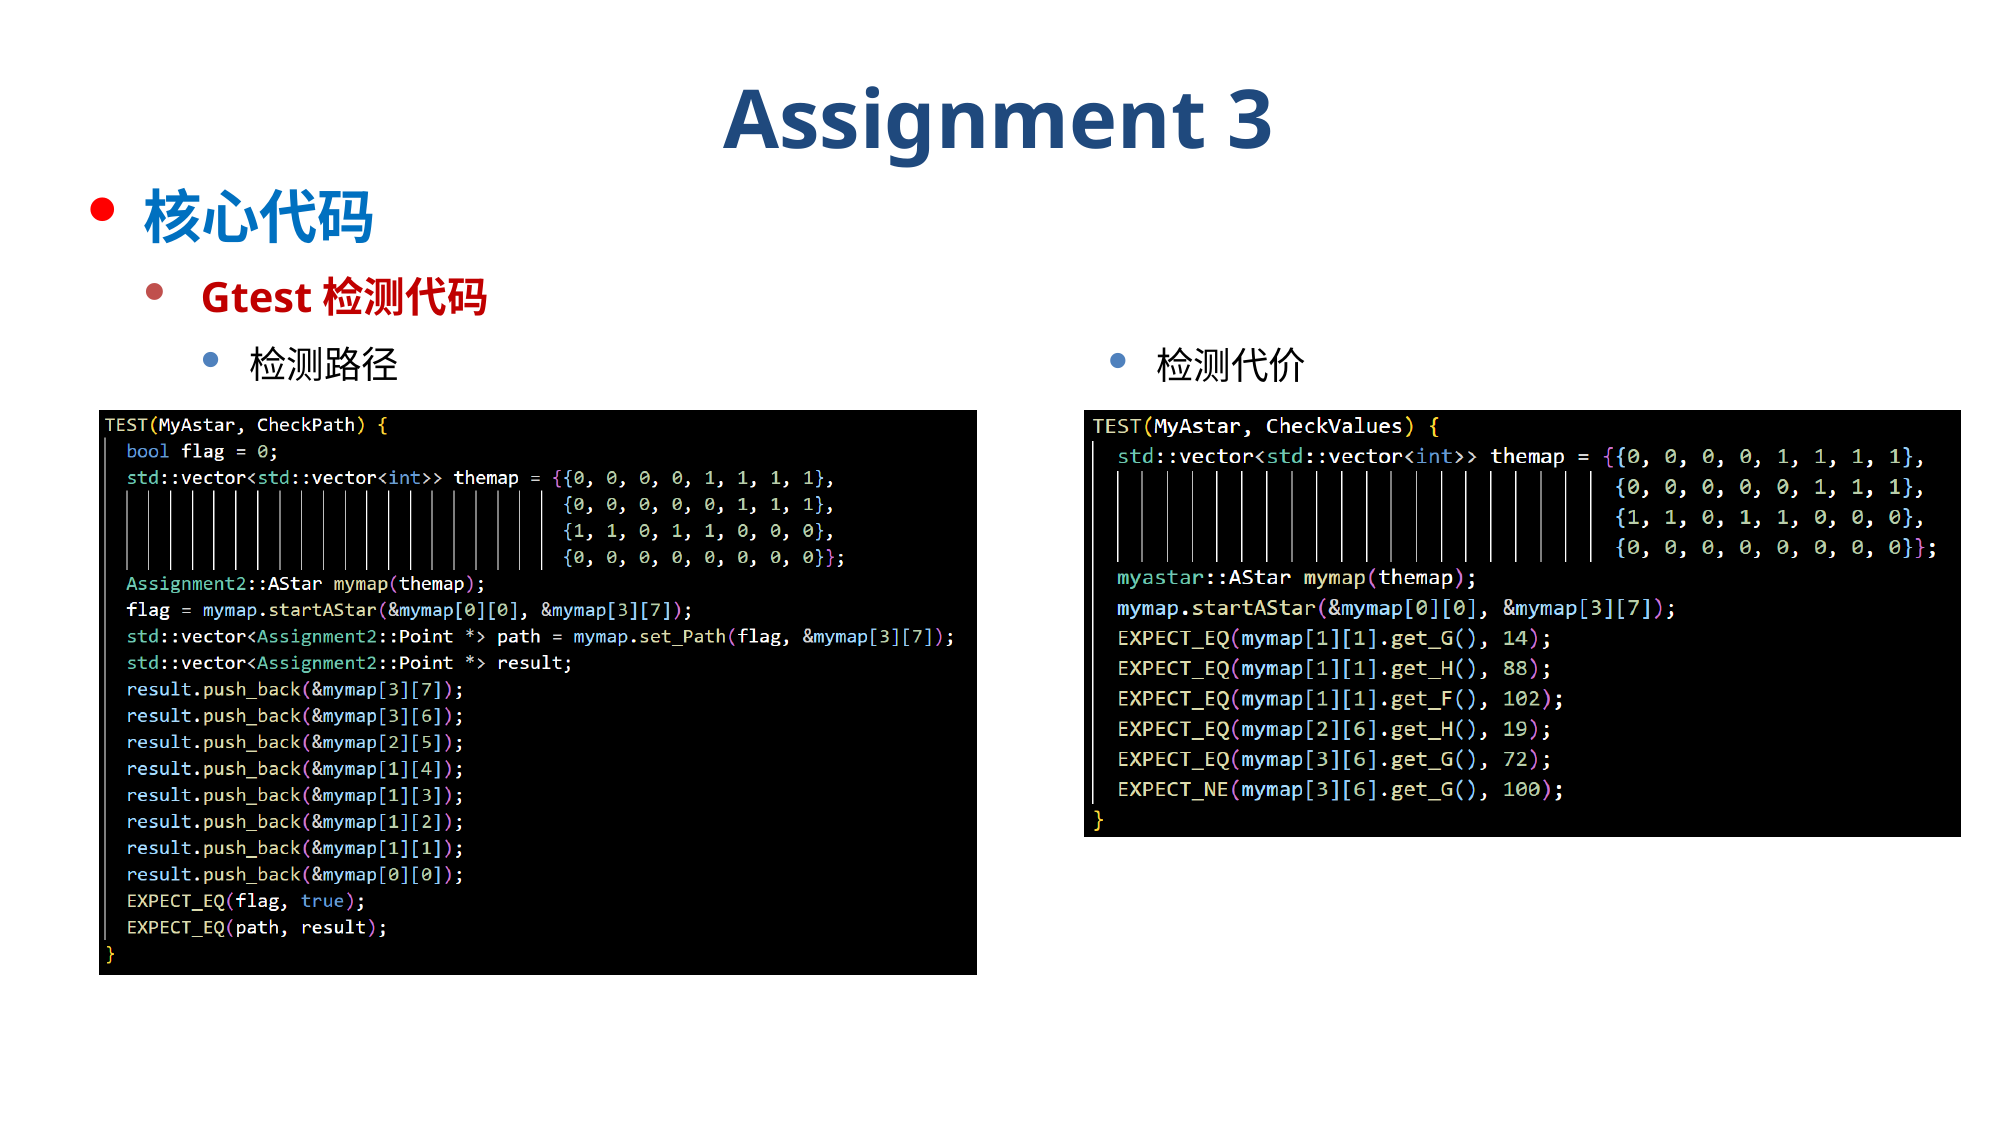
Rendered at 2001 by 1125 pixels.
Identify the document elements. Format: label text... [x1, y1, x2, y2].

text_box 核心代码 Gtest检测代码 检测路径 [72, 172, 983, 357]
picture [1083, 410, 1961, 837]
title Assignment 3 [99, 20, 1898, 173]
text_box 检测代价 [979, 279, 1932, 427]
picture [99, 410, 977, 976]
